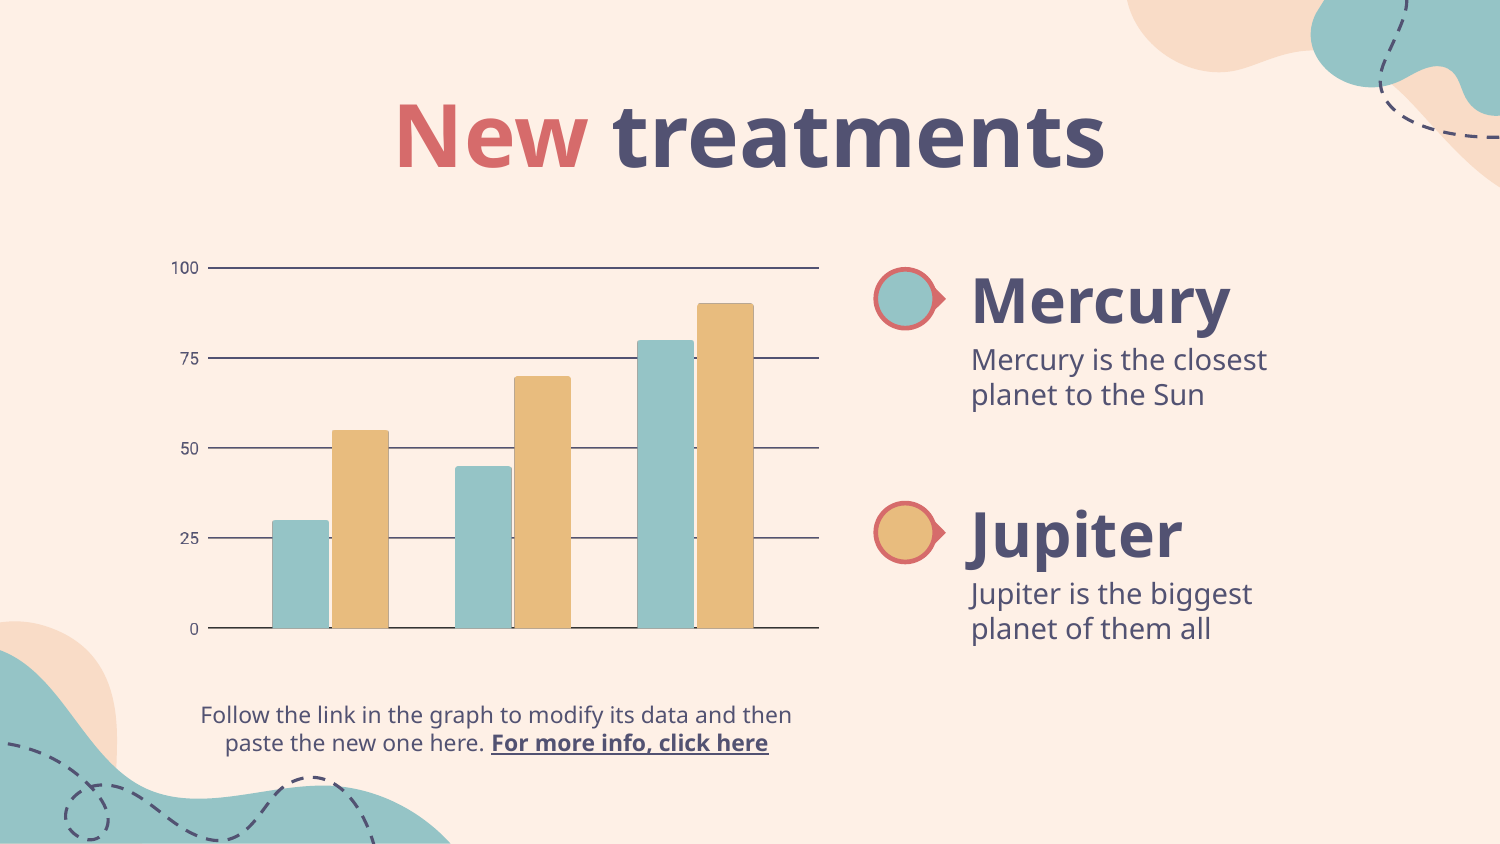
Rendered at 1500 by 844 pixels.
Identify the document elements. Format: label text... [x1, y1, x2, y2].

picture [149, 234, 840, 660]
text_box Follow the link in the graph to modify its data and then paste the new one here. For more info, click here [175, 705, 819, 756]
text_box Mercury is the closest planet to the Sun [970, 326, 1326, 410]
text_box Mercury [970, 271, 1326, 326]
text_box Jupiter [970, 504, 1326, 561]
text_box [875, 269, 947, 329]
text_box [875, 502, 947, 563]
text_box Jupiter is the biggest planet of them all [970, 561, 1326, 643]
title New treatments [118, 88, 1382, 200]
